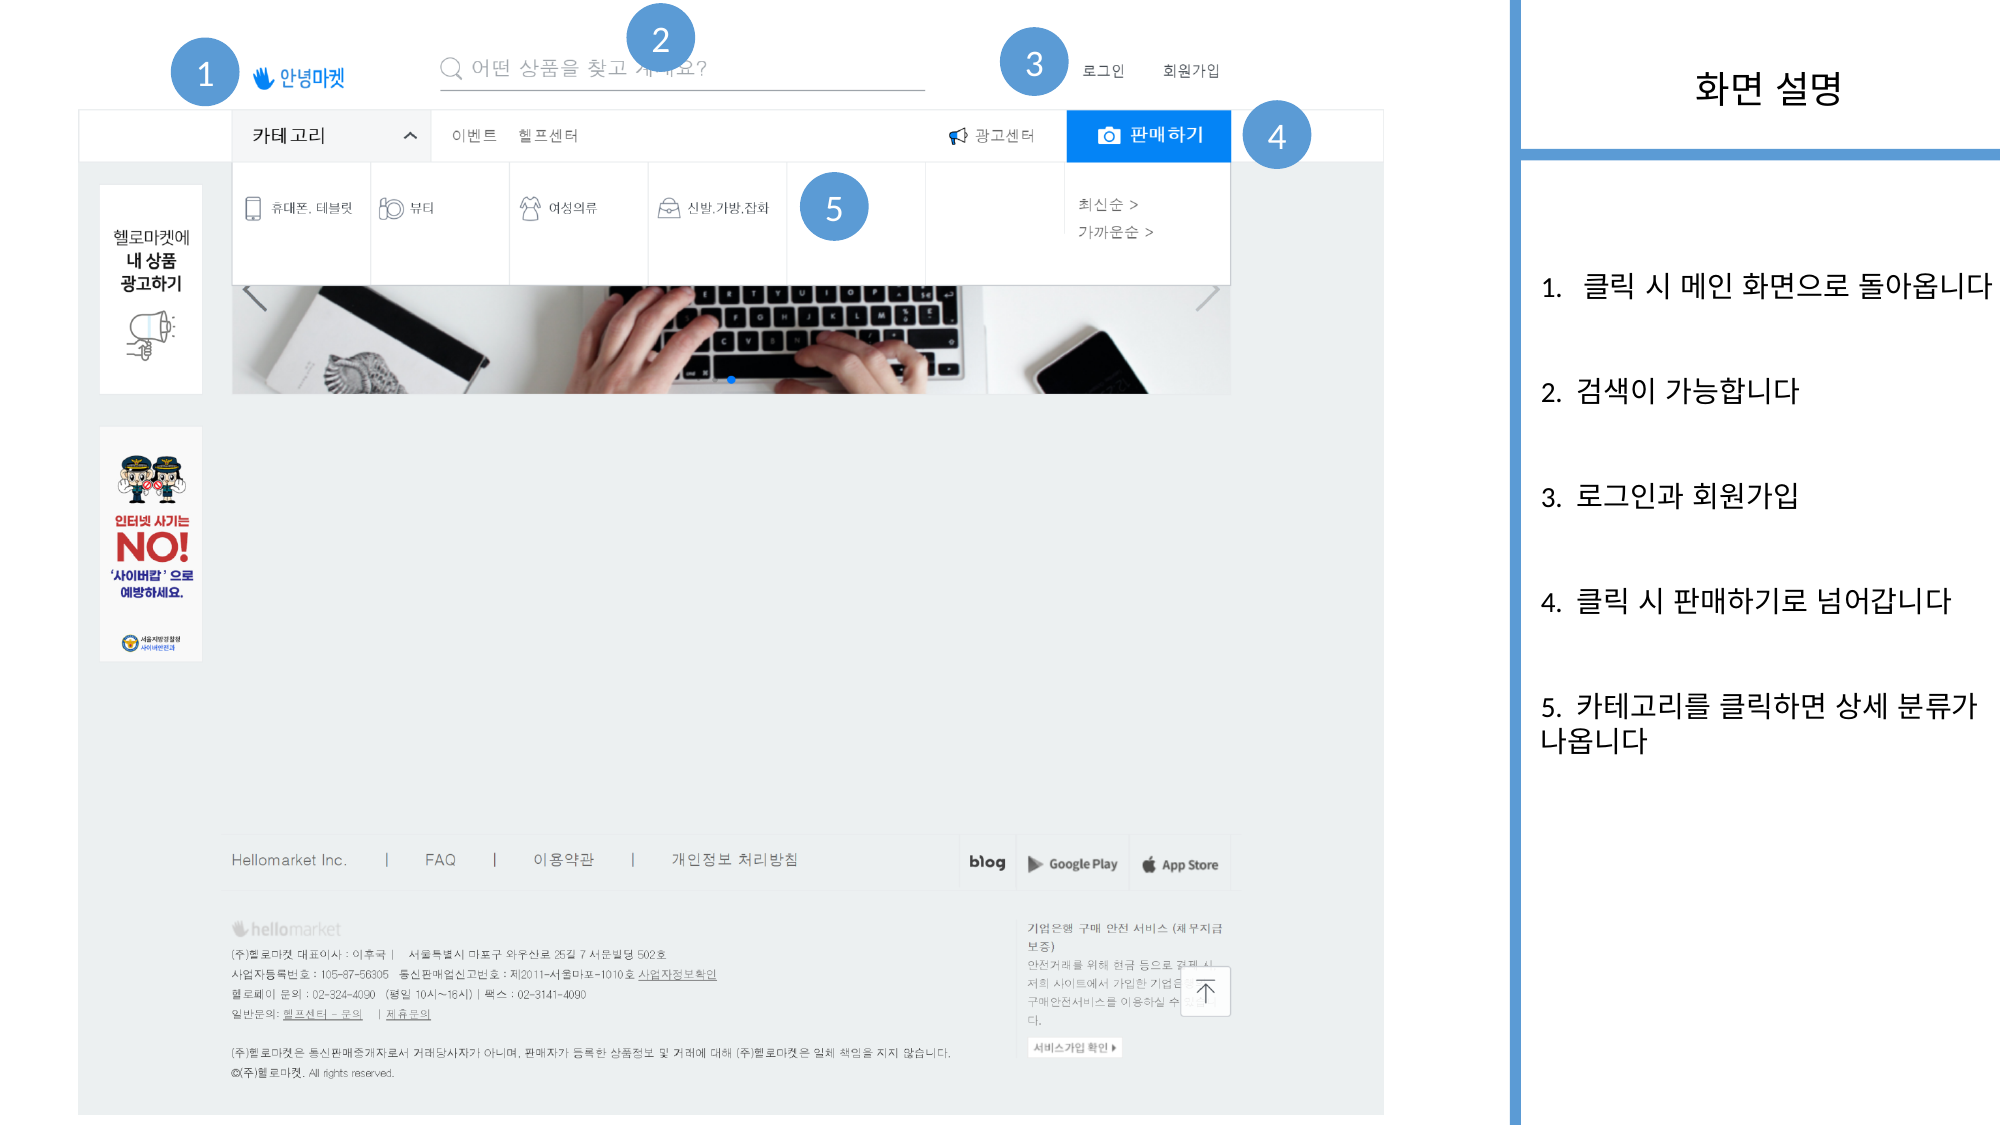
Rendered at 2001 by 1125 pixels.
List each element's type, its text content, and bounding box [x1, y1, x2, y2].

picture [78, 10, 1384, 1115]
text_box 화면 설명 [1680, 58, 1860, 118]
text_box 1. 클릭 시 메인 화면으로 돌아옵니다 2. 검색이 가능합니다 3. 로그인과 회원가입 4. 클릭 시 판매하기로 넘어갑니다 5. 카테고리를 클릭하면 상세 분류가 나옵니다 [1526, 261, 2000, 766]
text_box [1520, 148, 2000, 161]
text_box 2 [638, 2, 684, 10]
text_box [1509, 0, 1522, 1125]
